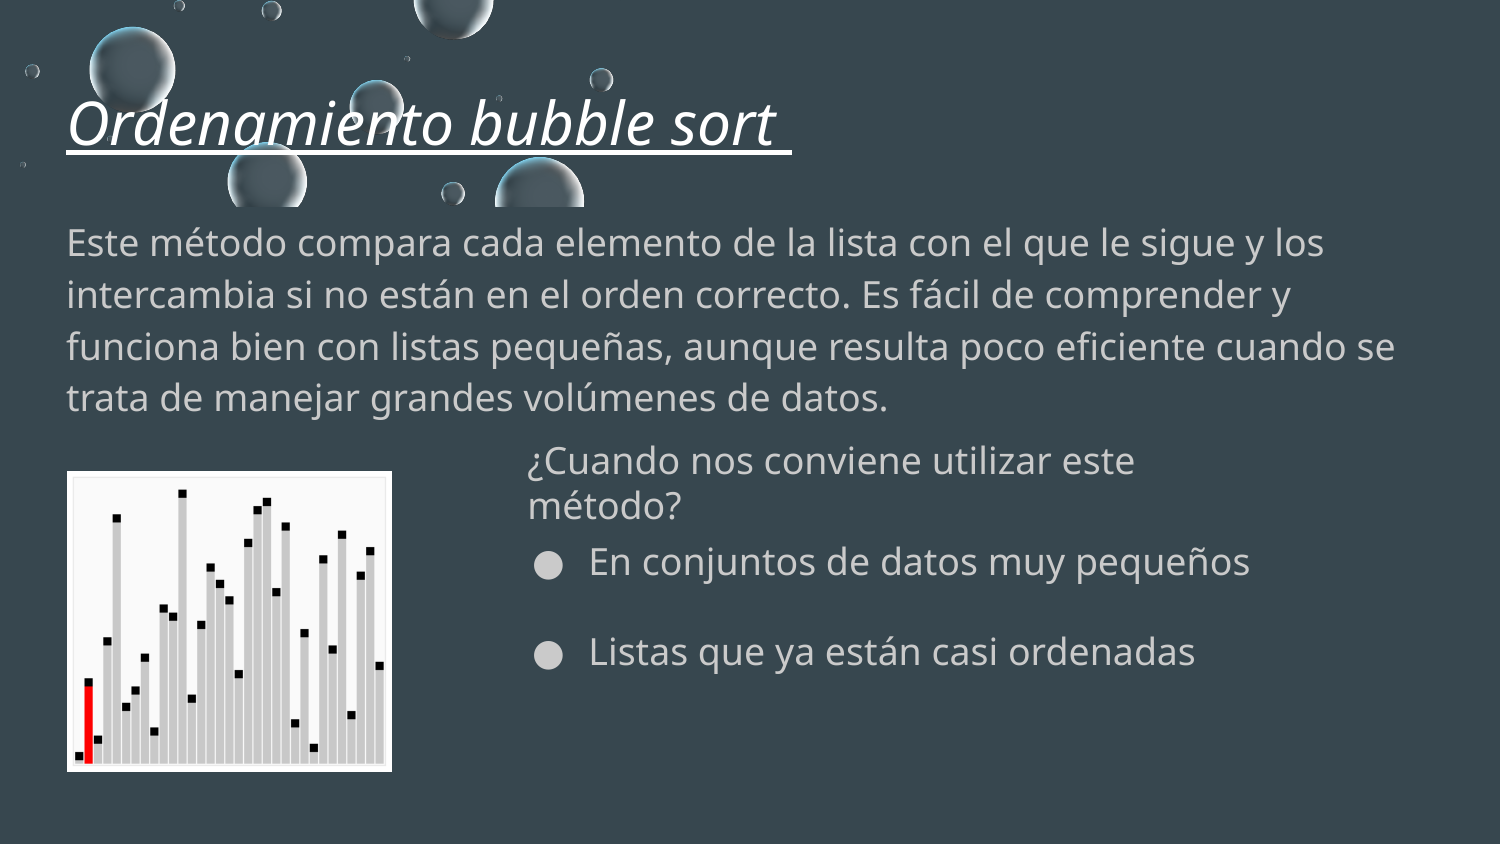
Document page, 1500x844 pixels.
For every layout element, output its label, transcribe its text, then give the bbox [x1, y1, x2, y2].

picture [67, 471, 392, 772]
list Este método compara cada elemento de la lista con el que le sigue y los intercambia si no están en el orden correcto. Es fácil de comprender y funciona bien con listas pequeñas, aunque resulta poco eficiente cuando se trata de manejar grandes volúmenes de datos. [51, 197, 1449, 758]
text_box En conjuntos de datos muy pequeños Listas que ya están casi ordenadas [498, 523, 1297, 767]
title Ordenamiento bubble sort [654, 70, 1449, 165]
text_box ¿Cuando nos conviene utilizar este método? [512, 421, 1234, 478]
picture [0, 0, 650, 207]
